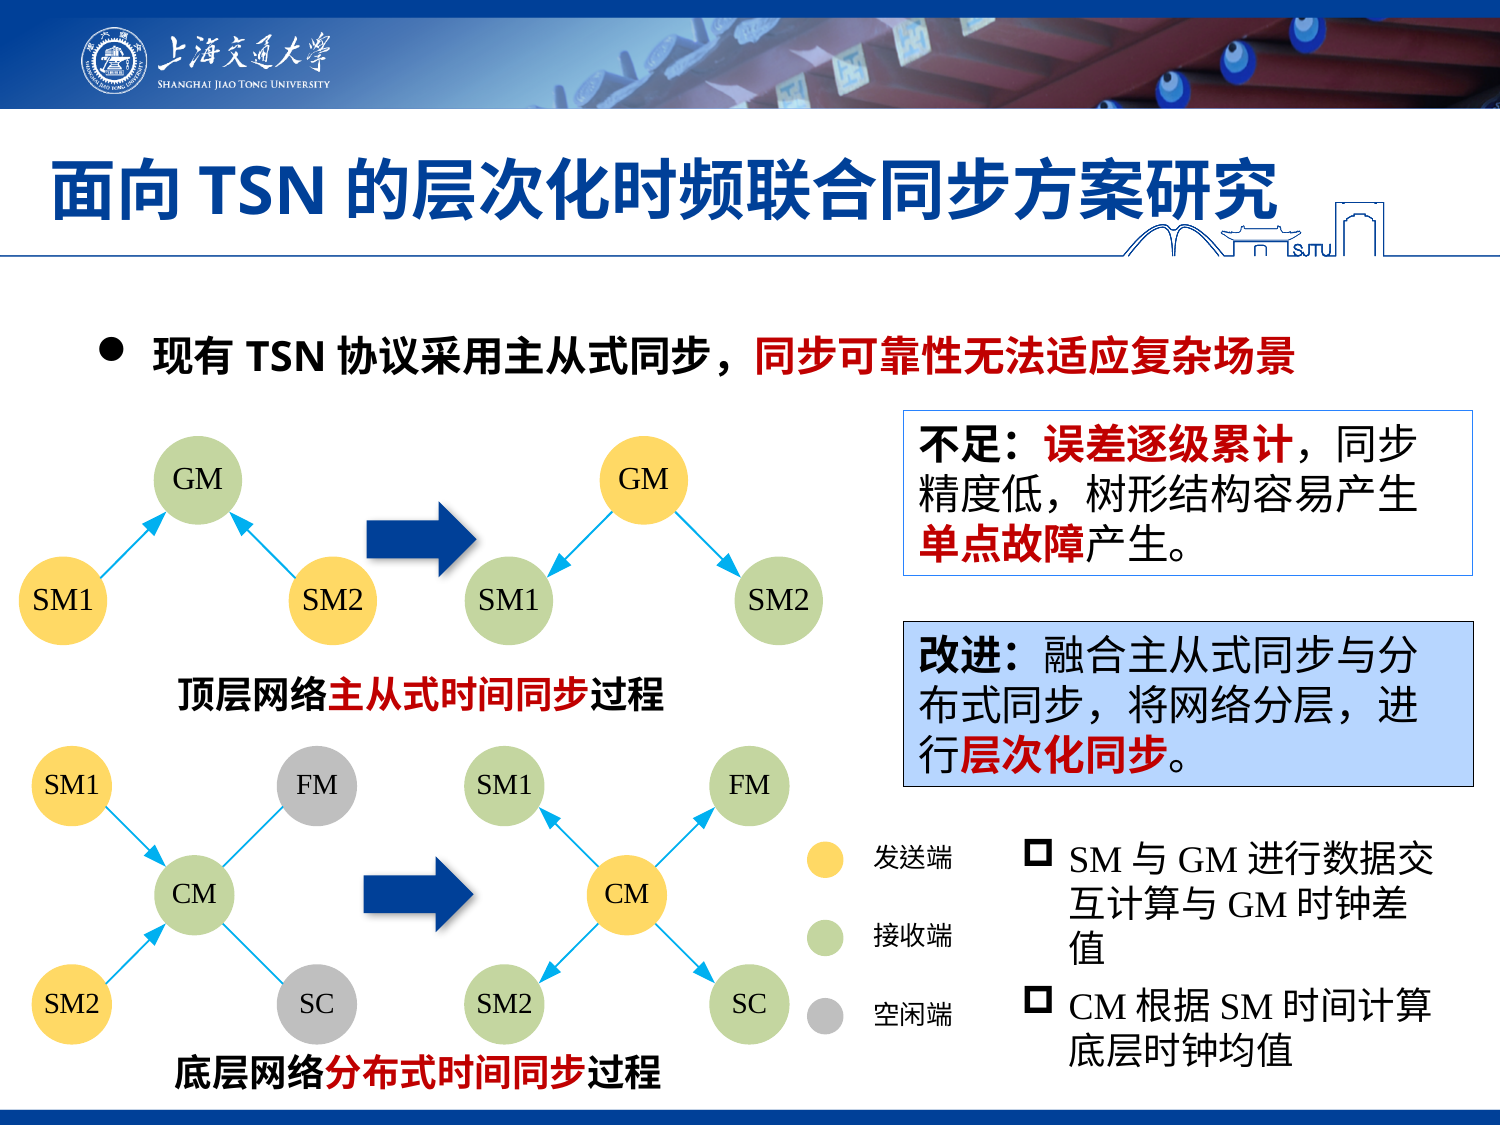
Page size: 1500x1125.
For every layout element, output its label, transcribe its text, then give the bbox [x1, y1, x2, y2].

picture [804, 830, 967, 1046]
text_box 顶层网络主从式时间同步过程 [101, 664, 742, 724]
picture [459, 432, 827, 646]
text_box 不足：误差逐级累计，同步精度低，树形结构容易产生单点故障产生。 [903, 410, 1473, 576]
text_box 现有TSN协议采用主从式同步，同步可靠性无法适应复杂场景 [81, 296, 1341, 387]
picture [13, 432, 381, 646]
text_box SM与GM进行数据交互计算与GM时钟差值 CM根据SM时间计算底层时钟均值 [1006, 827, 1456, 1080]
picture [458, 743, 791, 1046]
text_box 改进：融合主从式同步与分布式同步，将网络分层，进行层次化同步。 [903, 621, 1474, 787]
picture [26, 743, 358, 1046]
text_box [362, 853, 458, 935]
picture [0, 18, 1500, 109]
text_box 面向TSN的层次化时频联合同步方案研究 [34, 140, 1294, 236]
text_box 底层网络分布式时间同步过程 [98, 1041, 739, 1101]
text_box [381, 498, 459, 580]
